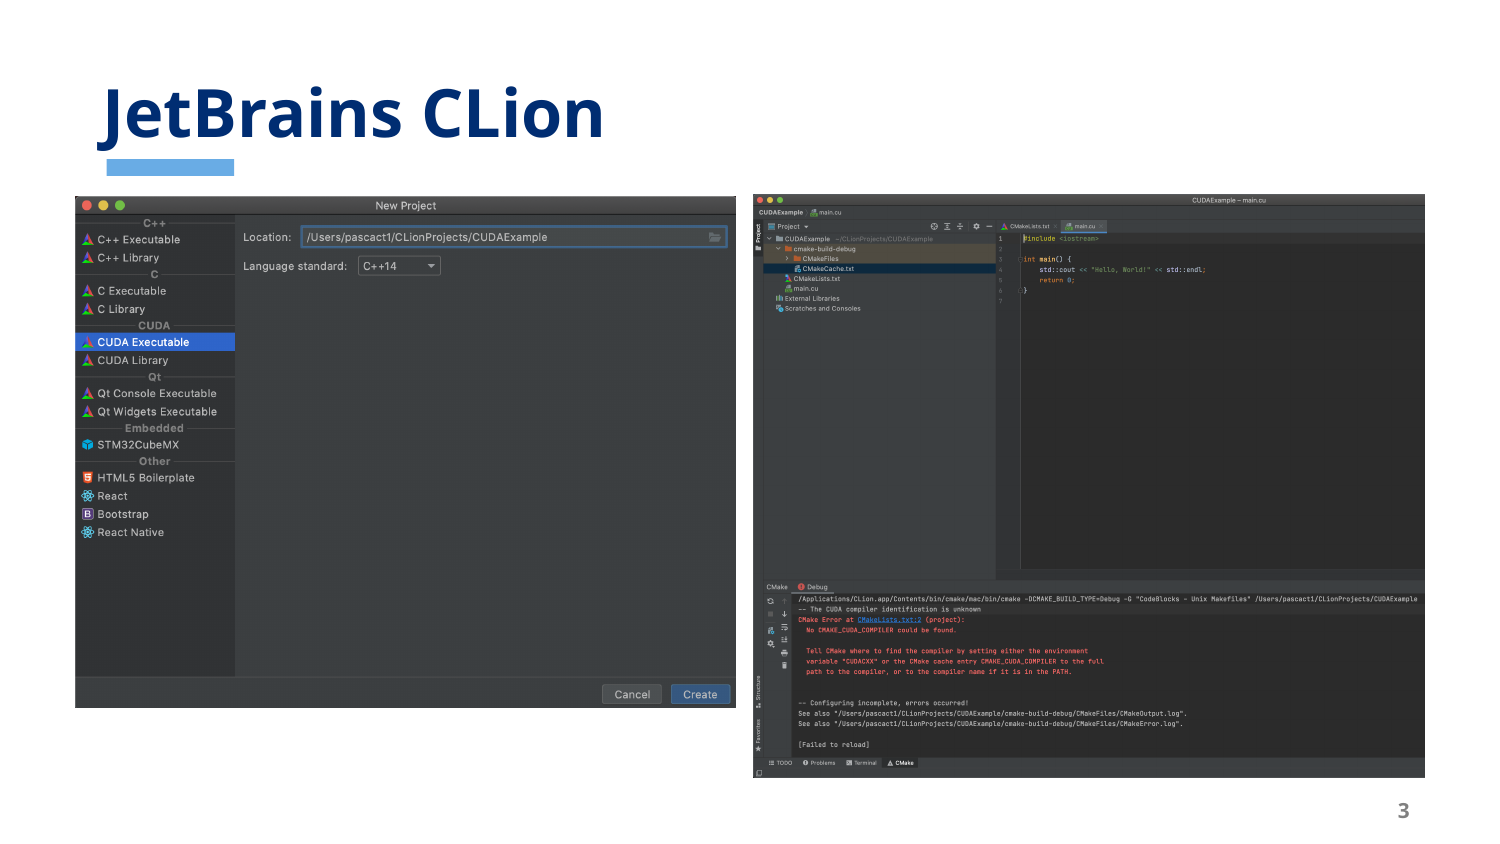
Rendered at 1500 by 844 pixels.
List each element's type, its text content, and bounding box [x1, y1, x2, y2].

title JetBrains CLion [87, 74, 1414, 159]
picture [753, 194, 1425, 779]
picture [74, 196, 736, 708]
